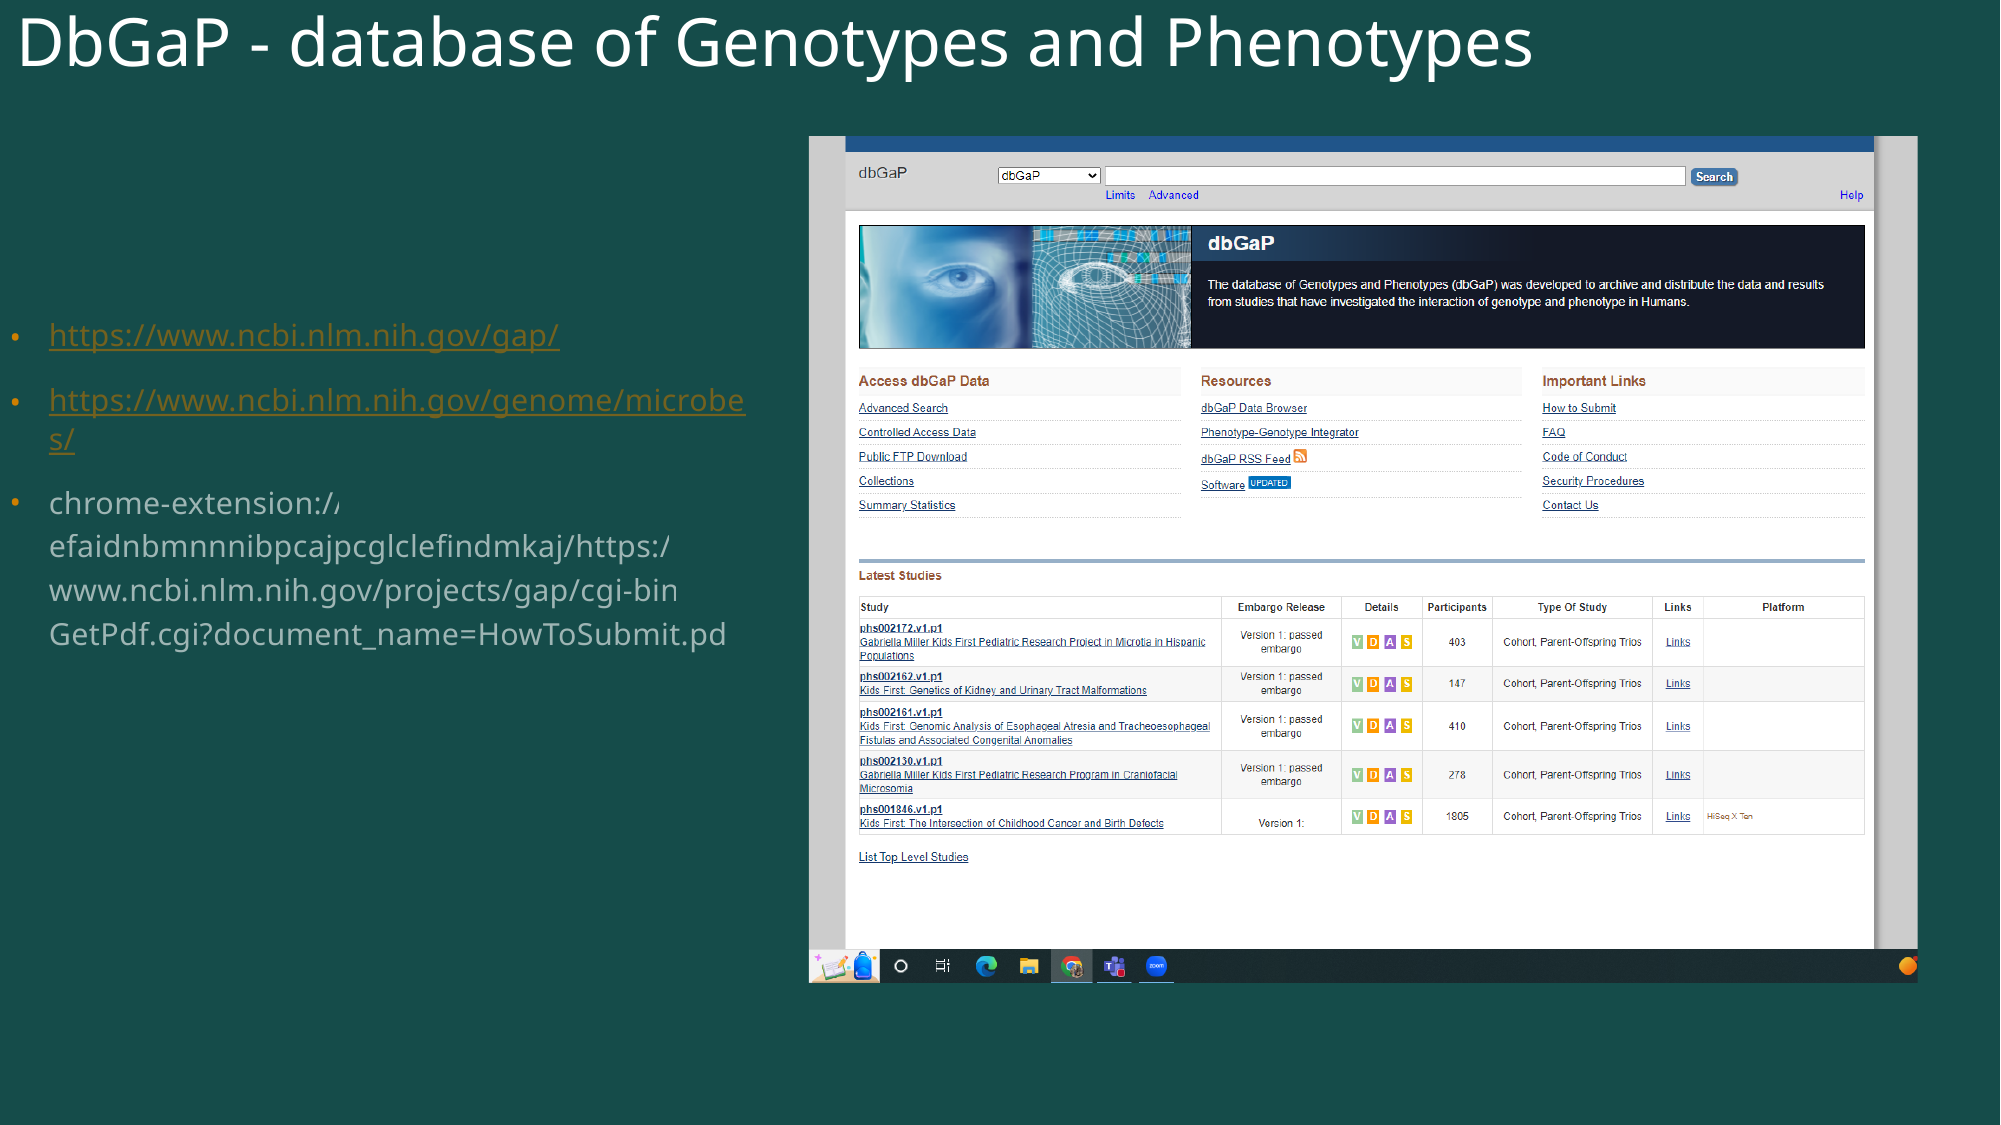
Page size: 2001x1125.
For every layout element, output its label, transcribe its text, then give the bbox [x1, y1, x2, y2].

picture [808, 136, 1918, 989]
title DbGaP - database of Genotypes and Phenotypes [16, 0, 2000, 242]
list https://www.ncbi.nlm.nih.gov/gap/ https://www.ncbi.nlm.nih.gov/genome/microbes/ chrome-extension://efaidnbmnnnibpcajpcglclefindmkaj/https://www.ncbi.nlm.nih.gov/projects/gap/cgi-bin/GetPdf.cgi?document_name=HowToSubmit.pdf [9, 307, 752, 647]
